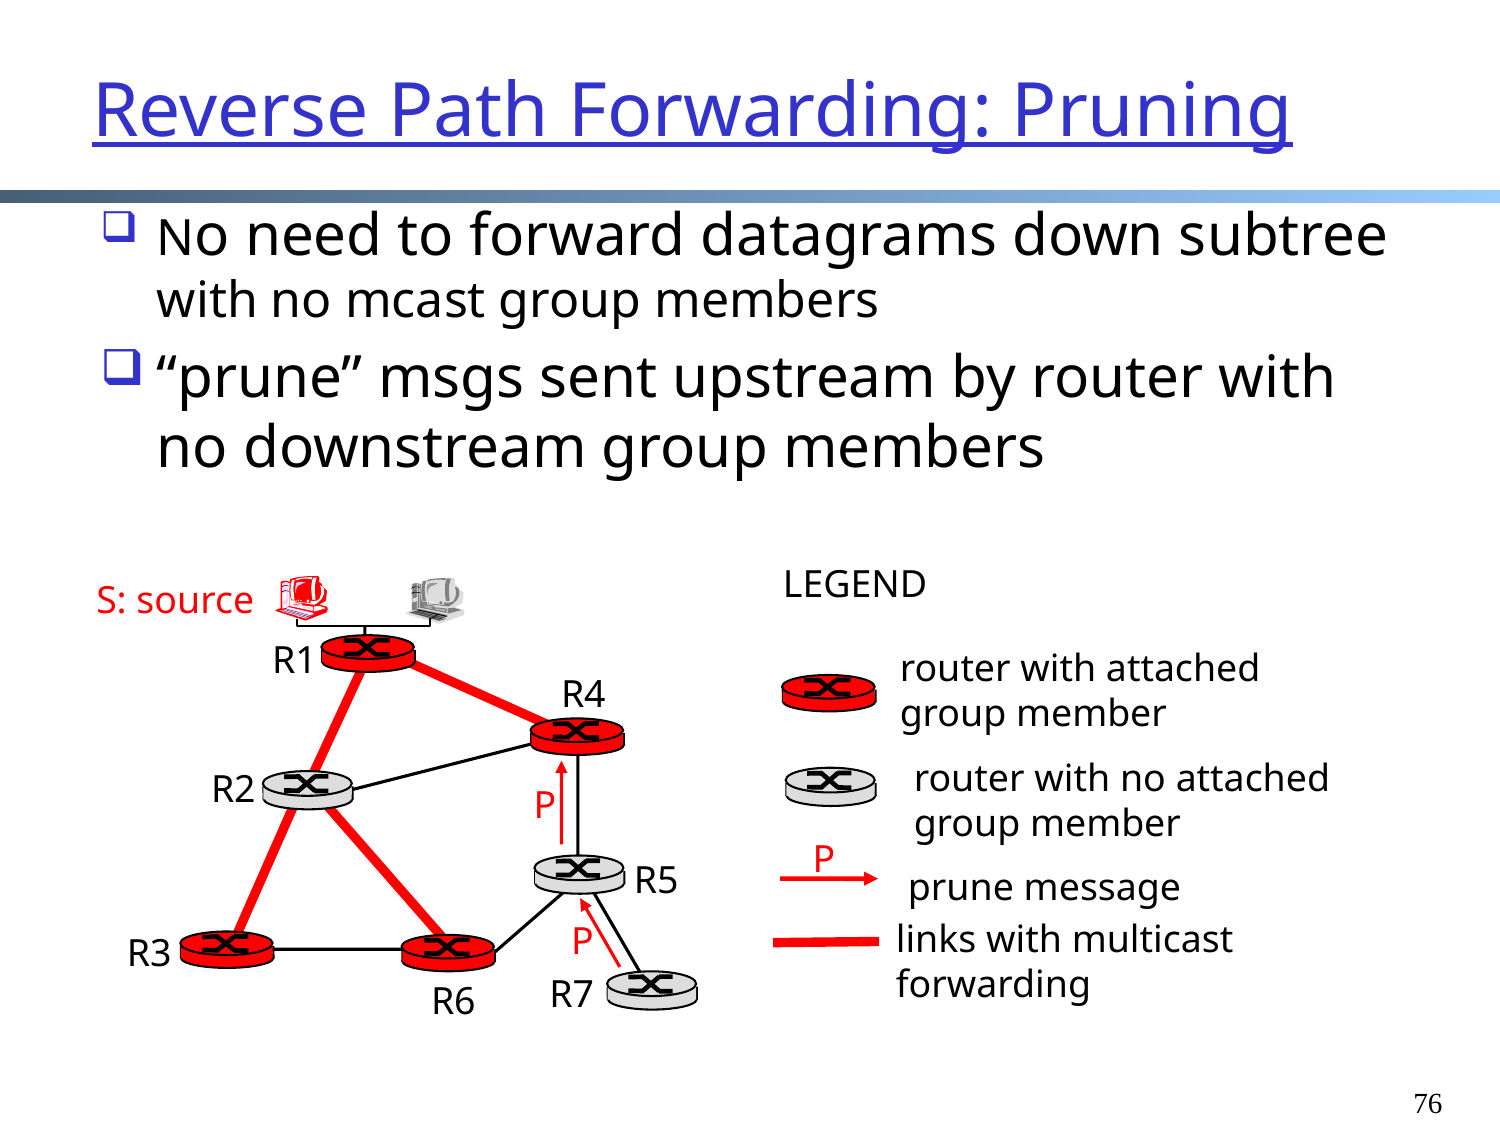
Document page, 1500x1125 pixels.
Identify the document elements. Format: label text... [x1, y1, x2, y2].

text_box P [518, 773, 572, 834]
text_box R7 [534, 962, 610, 1022]
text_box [534, 855, 625, 894]
text_box R1 [257, 629, 332, 689]
text_box Reverse Path Forwarding: Pruning [77, 50, 1328, 163]
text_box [781, 674, 876, 712]
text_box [179, 931, 274, 969]
text_box [851, 872, 879, 885]
text_box router with no attached group member [898, 746, 1346, 851]
text_box links with multicast forwarding [880, 907, 1249, 1012]
text_box [580, 902, 592, 909]
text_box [275, 575, 466, 673]
text_box router with attached group member [884, 636, 1276, 742]
text_box R2 [196, 757, 271, 818]
text_box S: source [81, 568, 270, 629]
text_box [555, 764, 568, 773]
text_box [262, 770, 353, 810]
text_box No need to forward datagrams down subtree with no mcast group members “prune” msgs sent upstream by router with no downstream group members [85, 189, 1411, 521]
text_box R5 [618, 848, 694, 909]
text_box R3 [112, 921, 187, 982]
slide_number 76 [1387, 1076, 1459, 1125]
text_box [401, 934, 496, 972]
text_box prune message [893, 855, 1390, 915]
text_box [530, 718, 625, 756]
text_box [785, 767, 876, 807]
text_box P [556, 909, 609, 970]
text_box R6 [416, 980, 491, 1029]
text_box R4 [546, 662, 621, 716]
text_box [606, 971, 698, 1010]
text_box P [797, 828, 851, 888]
text_box LEGEND [768, 552, 943, 613]
text_box a2 [1424, 190, 1428, 203]
